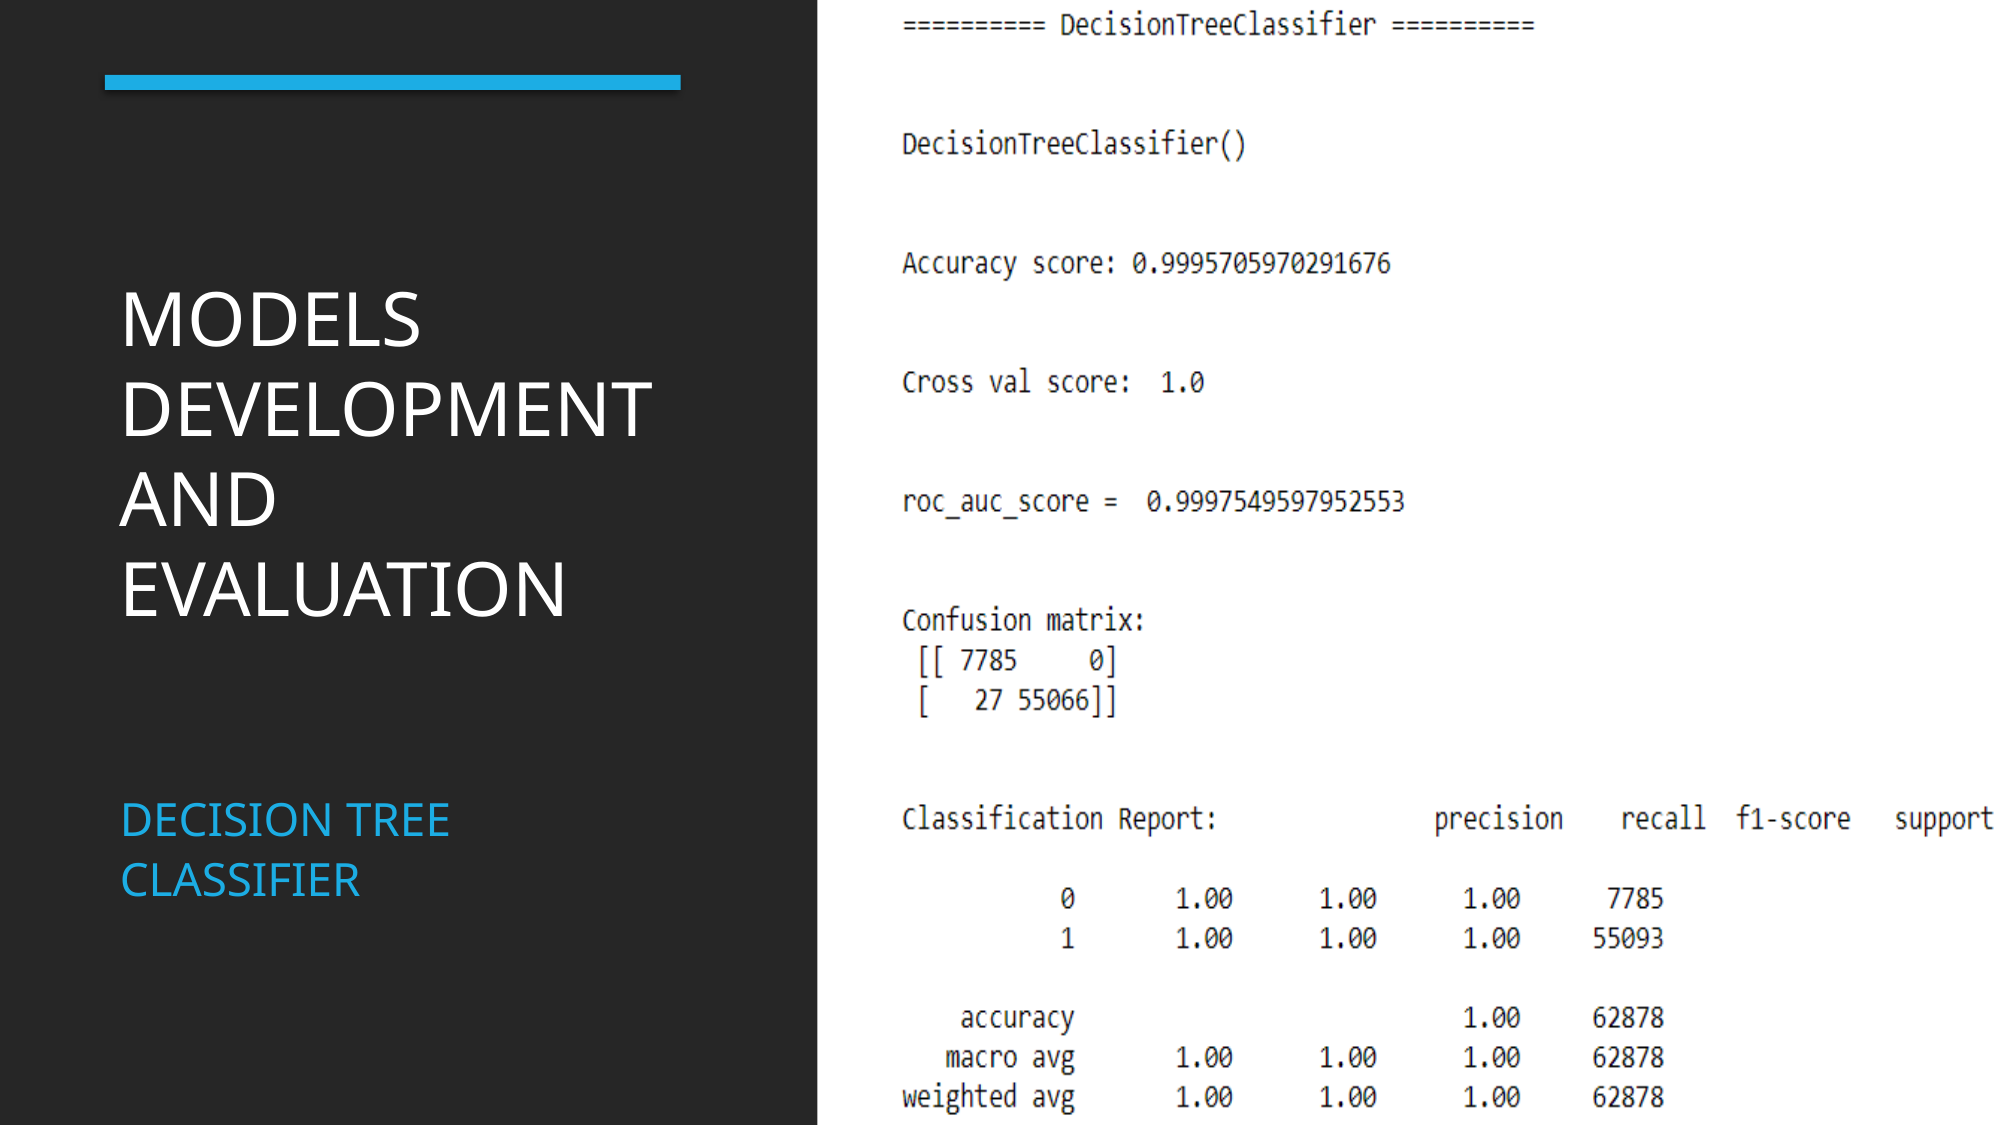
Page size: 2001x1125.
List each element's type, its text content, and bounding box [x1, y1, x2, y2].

text_box [104, 74, 682, 91]
text_box [0, 0, 813, 1125]
title MODELS DEVELOPMENT AND EVALUATION [104, 141, 681, 762]
list Decision Tree Classifier [104, 777, 681, 966]
picture [816, 0, 2000, 1125]
